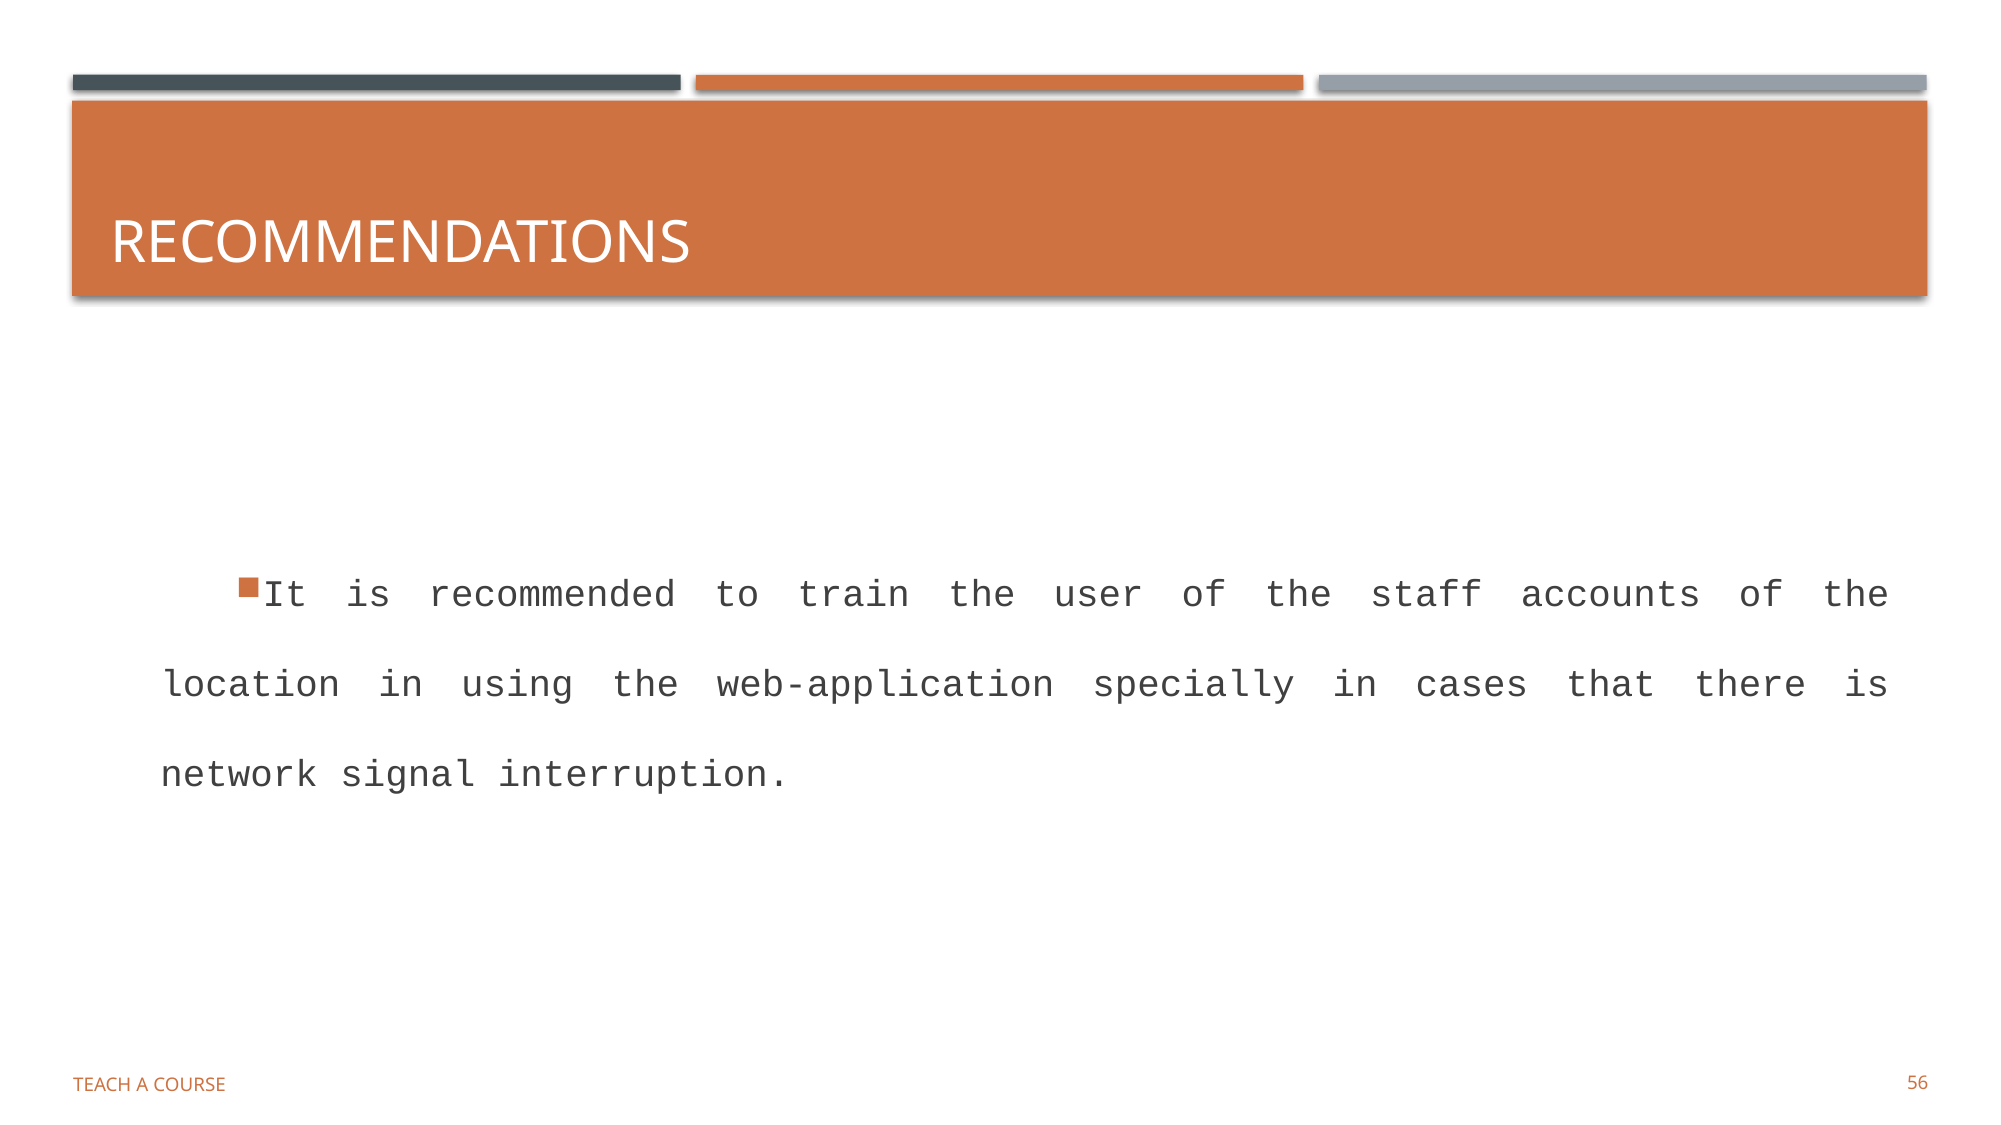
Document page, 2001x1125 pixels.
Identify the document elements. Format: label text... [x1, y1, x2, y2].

text_box It is recommended to train the user of the staff accounts of the location in using the web-application specially in cases that there is network signal interruption. [95, 357, 1905, 962]
slide_number 56 [1770, 1053, 1944, 1114]
footer Teach a Course [58, 1053, 1177, 1114]
title RECOMMENDATIONS [95, 115, 1905, 282]
